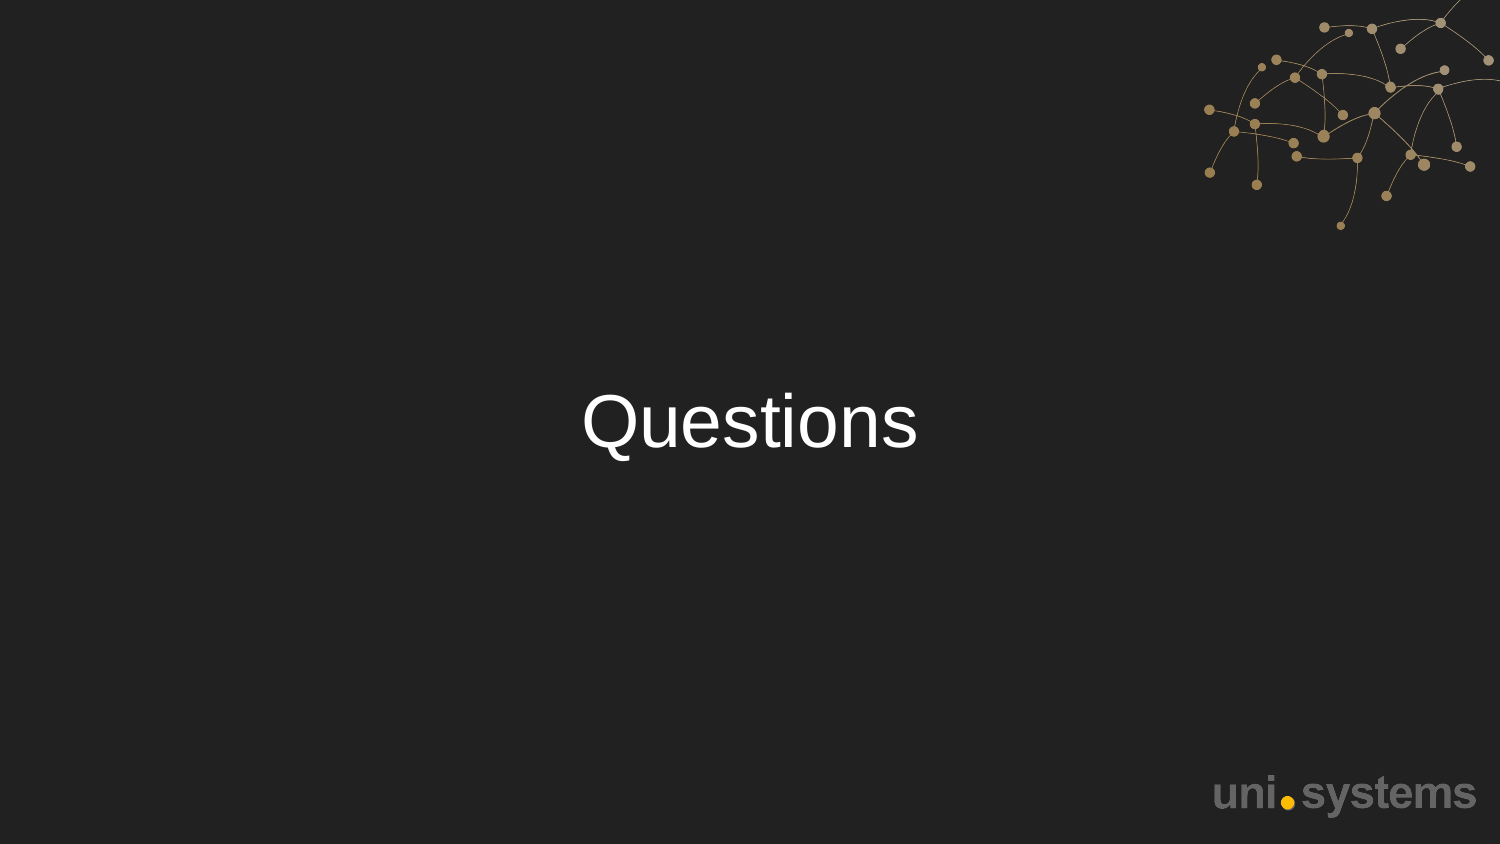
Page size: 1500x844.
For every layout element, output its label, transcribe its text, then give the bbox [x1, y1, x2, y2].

title Questions [51, 352, 1449, 491]
picture [1204, 0, 1500, 230]
picture [1199, 749, 1491, 837]
